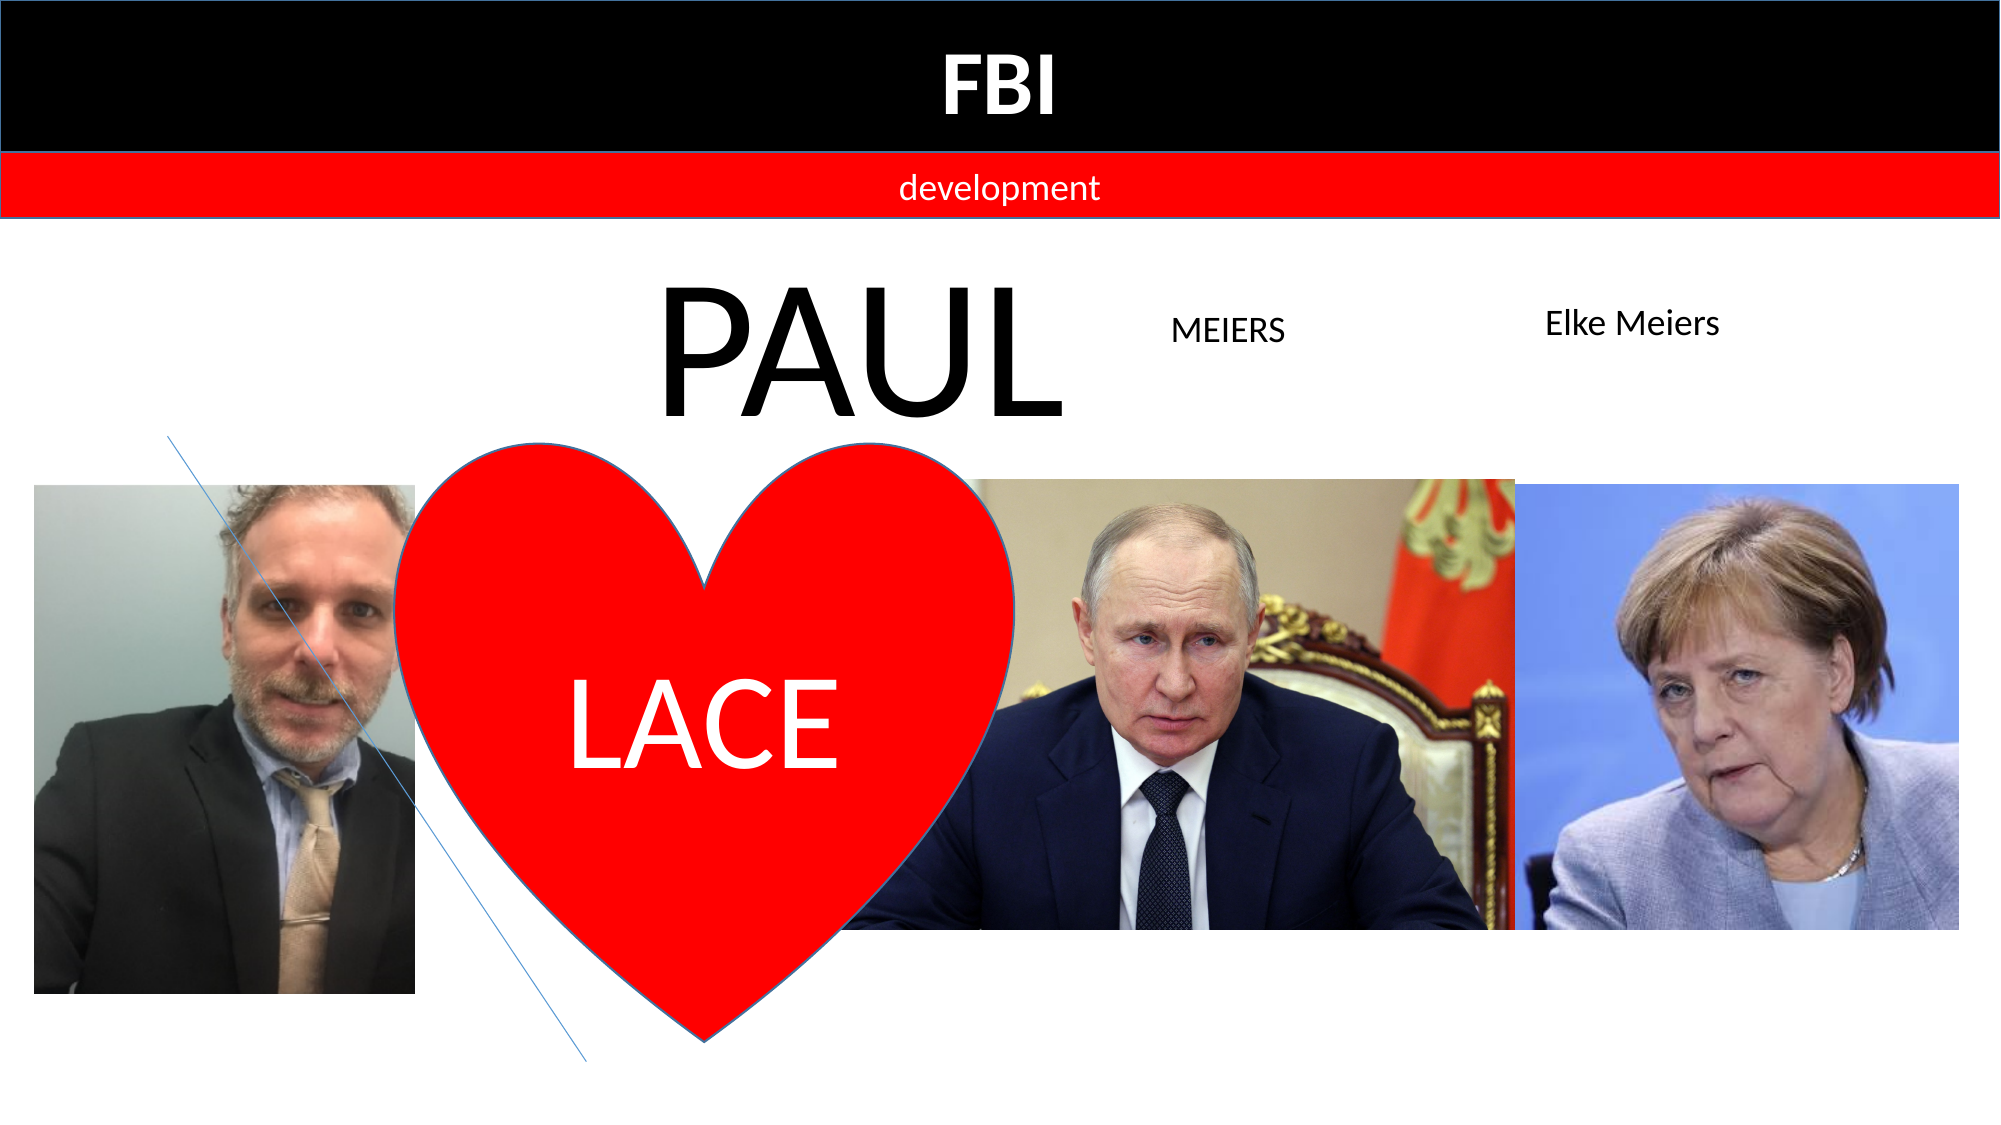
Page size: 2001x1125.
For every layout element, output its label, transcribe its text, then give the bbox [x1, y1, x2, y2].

text_box LACE [587, 442, 963, 1044]
picture [34, 484, 167, 994]
picture [840, 479, 1959, 930]
text_box FBI [0, 0, 2000, 151]
text_box development [0, 151, 2000, 219]
text_box MEIERS [1155, 297, 1411, 358]
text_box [167, 436, 587, 1062]
text_box PAUL [637, 209, 1081, 465]
text_box Elke Meiers [1530, 290, 1736, 351]
